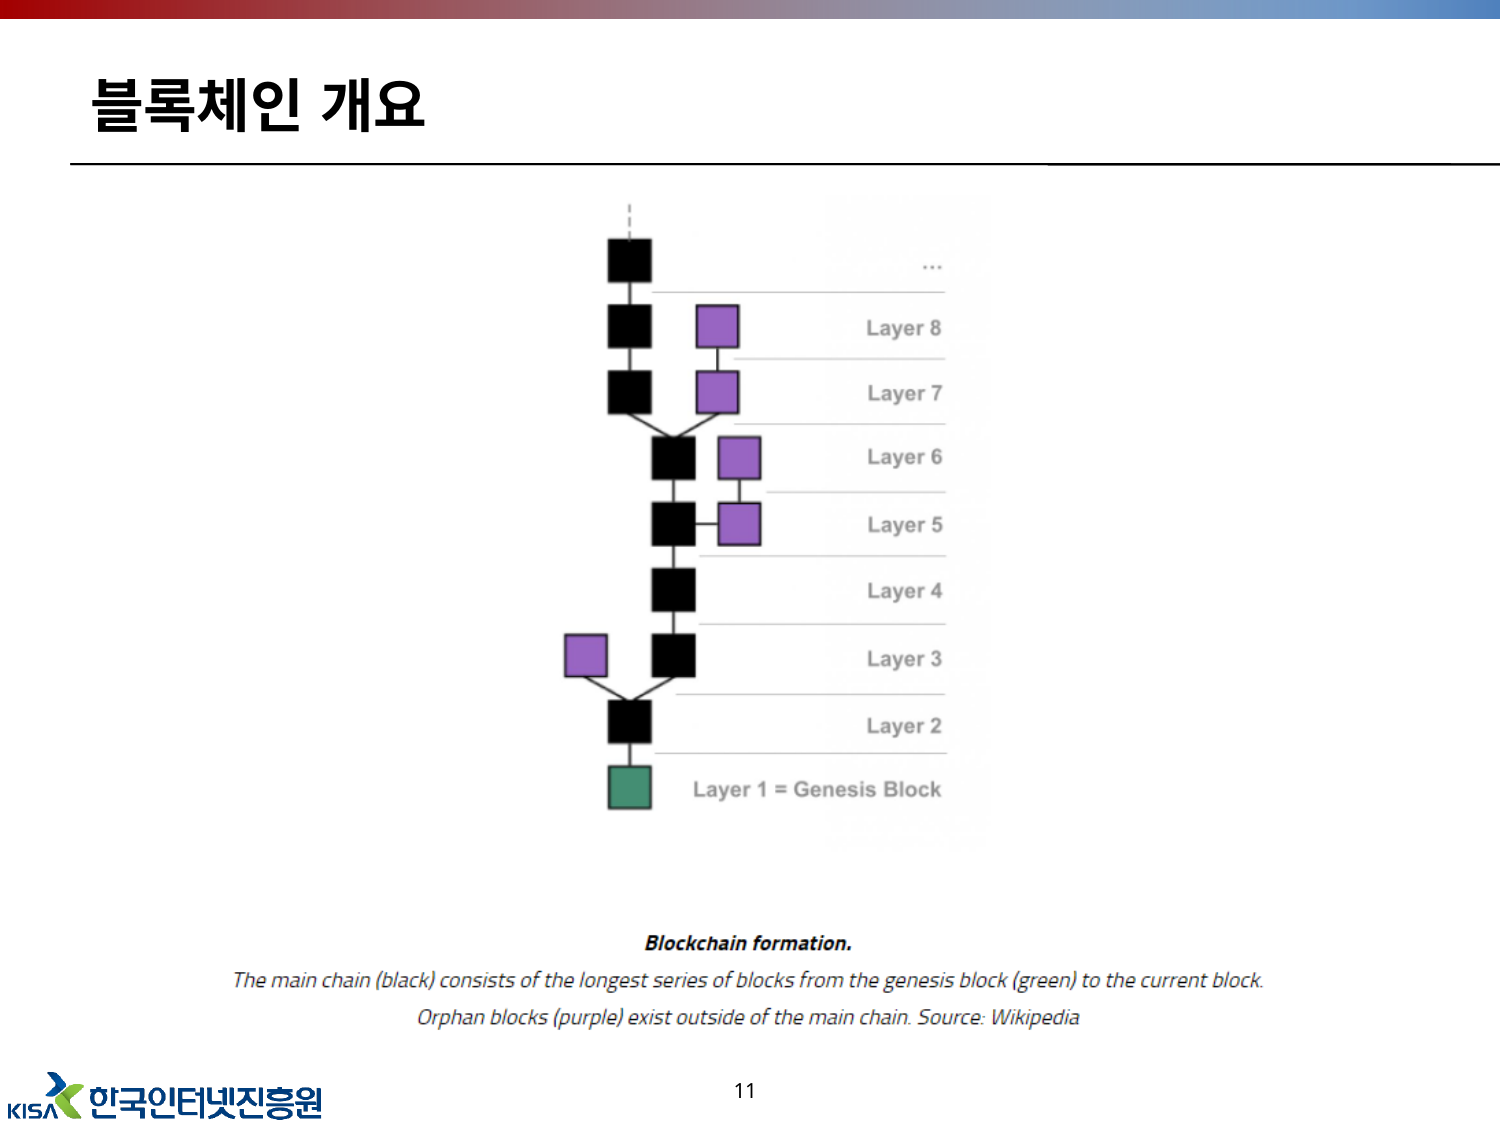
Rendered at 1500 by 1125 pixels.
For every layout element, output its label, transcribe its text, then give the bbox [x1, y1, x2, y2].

slide_number 11 [587, 1070, 904, 1118]
picture [0, 1066, 327, 1125]
title 블록체인 개요 [75, 45, 1477, 164]
picture [227, 193, 1273, 1041]
